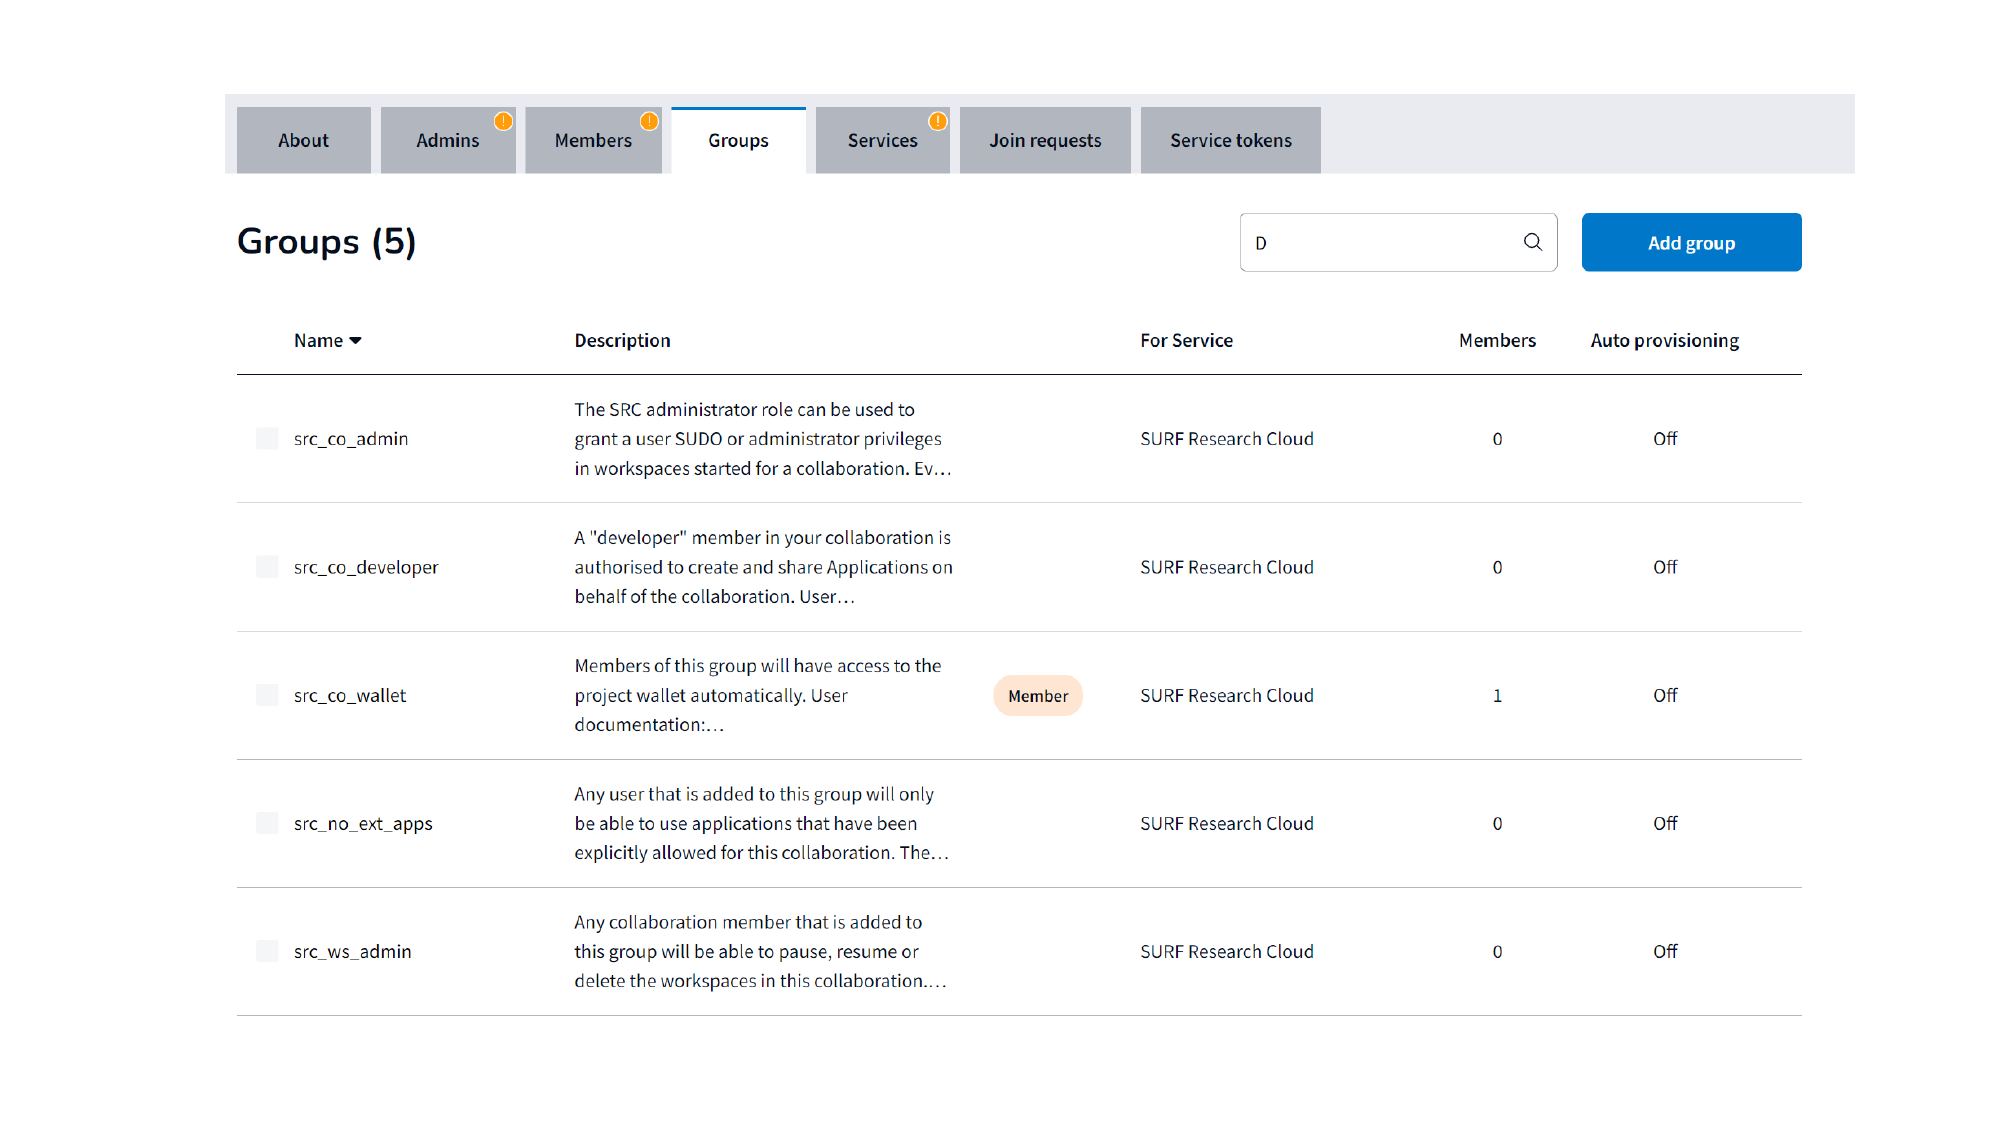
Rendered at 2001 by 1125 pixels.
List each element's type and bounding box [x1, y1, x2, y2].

picture [224, 94, 1855, 1031]
